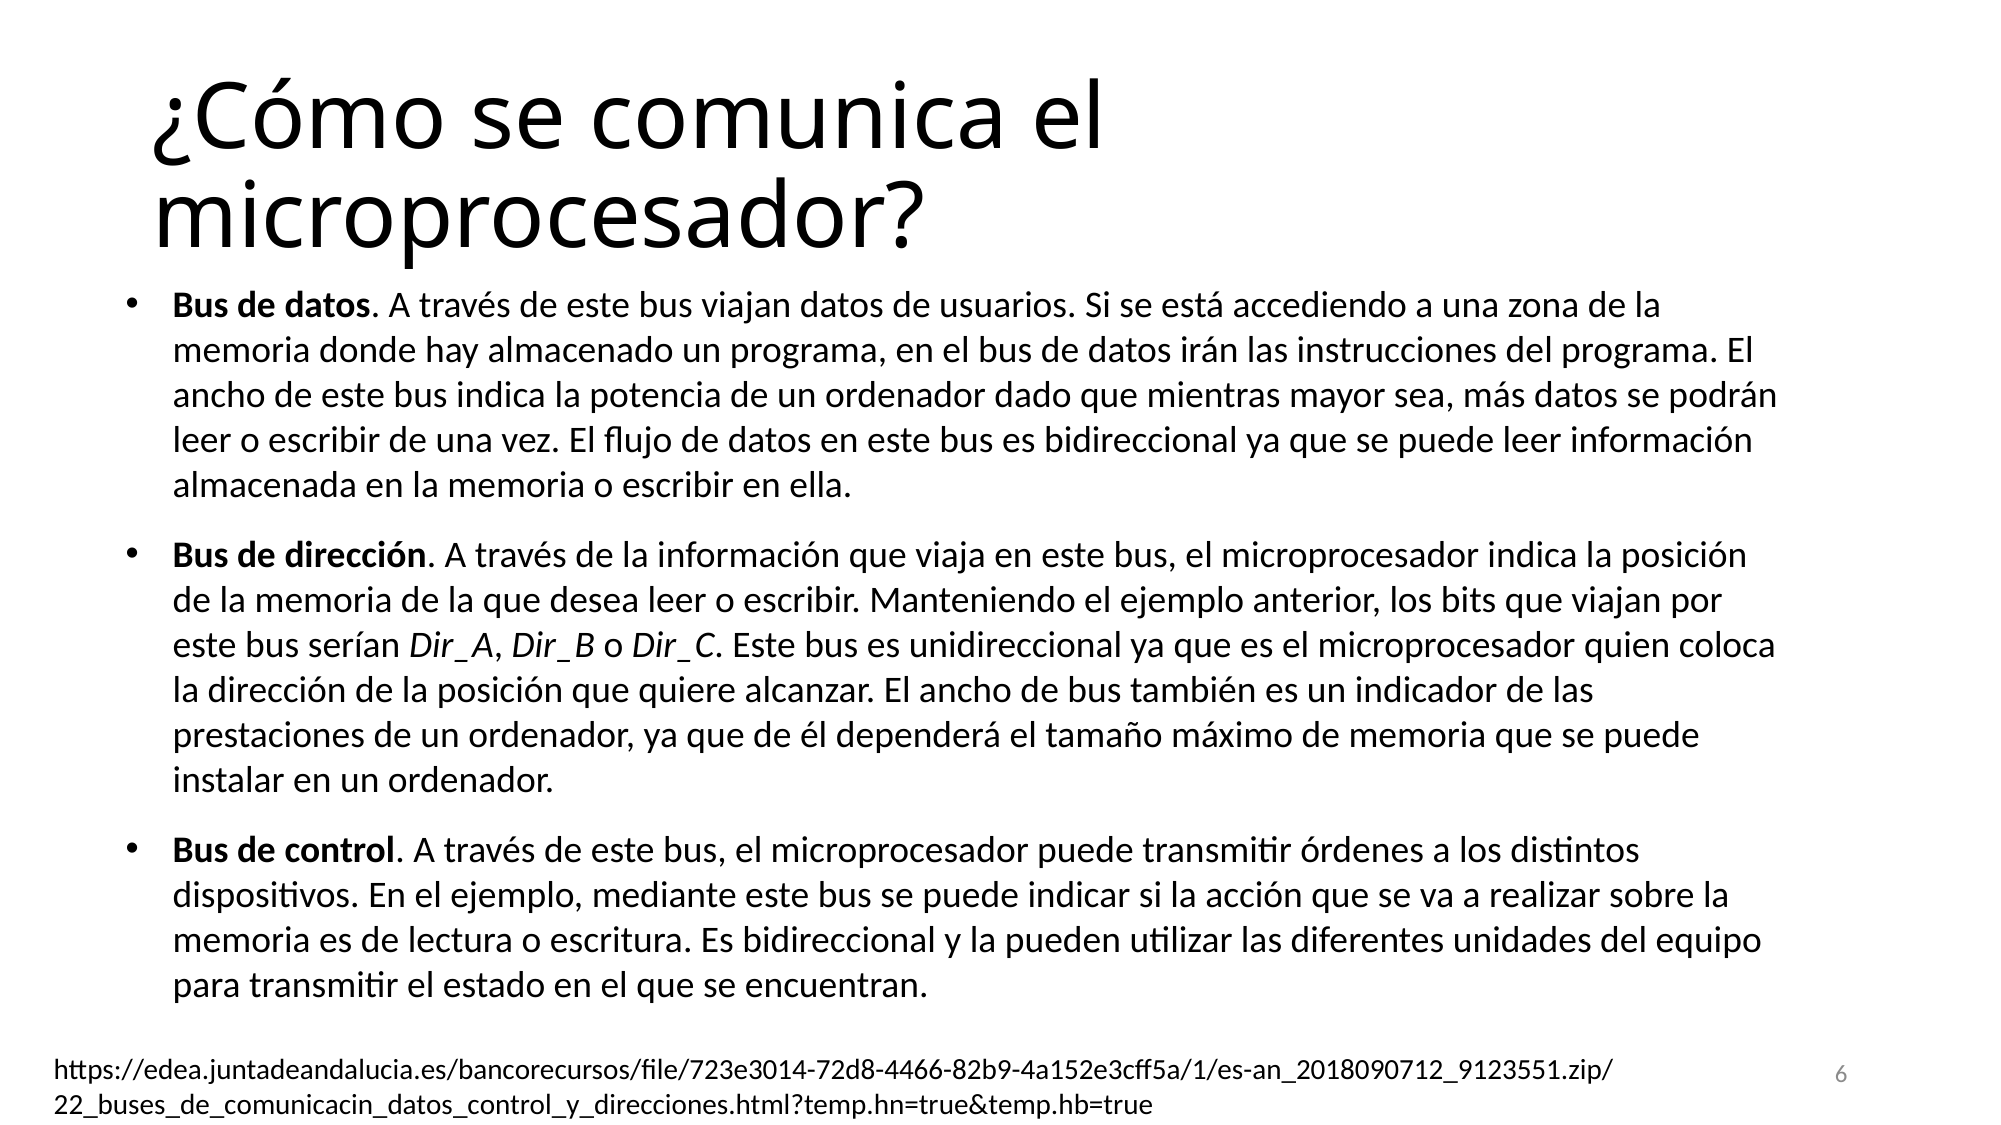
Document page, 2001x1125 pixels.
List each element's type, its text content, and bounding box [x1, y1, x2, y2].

text_box https://edea.juntadeandalucia.es/bancorecursos/file/723e3014-72d8-4466-82b9-4a152e3cff5a/1/es-an_2018090712_9123551.zip/22_buses_de_comunicacin_datos_control_y_direcciones.html?temp.hn=true&temp.hb=true [38, 1042, 1715, 1125]
slide_number 6 [1715, 1042, 1863, 1103]
text_box Bus de datos. A través de este bus viajan datos de usuarios. Si se está accediendo a una zona de la memoria donde hay almacenado un programa, en el bus de datos irán las instrucciones del programa. El ancho de este bus indica la potencia de un ordenador dado que mientras mayor sea, más datos se podrán leer o escribir de una vez. El flujo de datos en este bus es bidireccional ya que se puede leer información almacenada en la memoria o escribir en ella. Bus de dirección. A través de la información que viaja en este bus, el microprocesador indica la posición de la memoria de la que desea leer o escribir. Manteniendo el ejemplo anterior, los bits que viajan por este bus serían Dir_A, Dir_B o Dir_C. Este bus es unidireccional ya que es el microprocesador quien coloca la dirección de la posición que quiere alcanzar. El ancho de bus también es un indicador de las prestaciones de un ordenador, ya que de él dependerá el tamaño máximo de memoria que se puede instalar en un ordenador. Bus de control. A través de este bus, el microprocesador puede transmitir órdenes a los distintos dispositivos. En el ejemplo, mediante este bus se puede indicar si la acción que se va a realizar sobre la memoria es de lectura o escritura. Es bidireccional y la pueden utilizar las diferentes unidades del equipo para transmitir el estado en el que se encuentran. [110, 273, 1806, 1083]
title ¿Cómo se comunica el microprocesador? [137, 59, 1863, 278]
